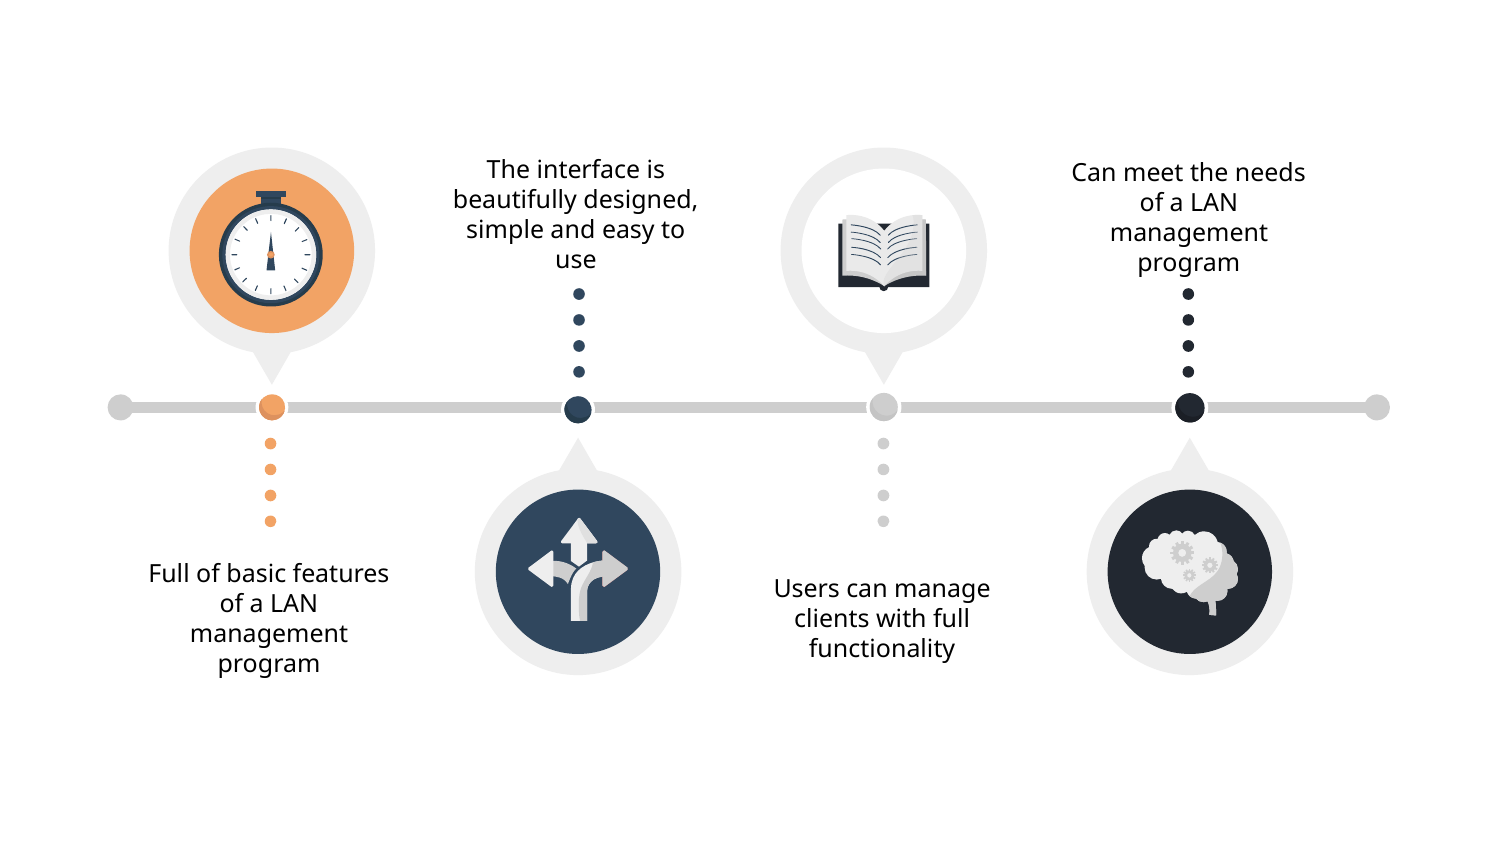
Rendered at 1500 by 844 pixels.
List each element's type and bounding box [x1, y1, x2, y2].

text_box [107, 147, 1391, 676]
